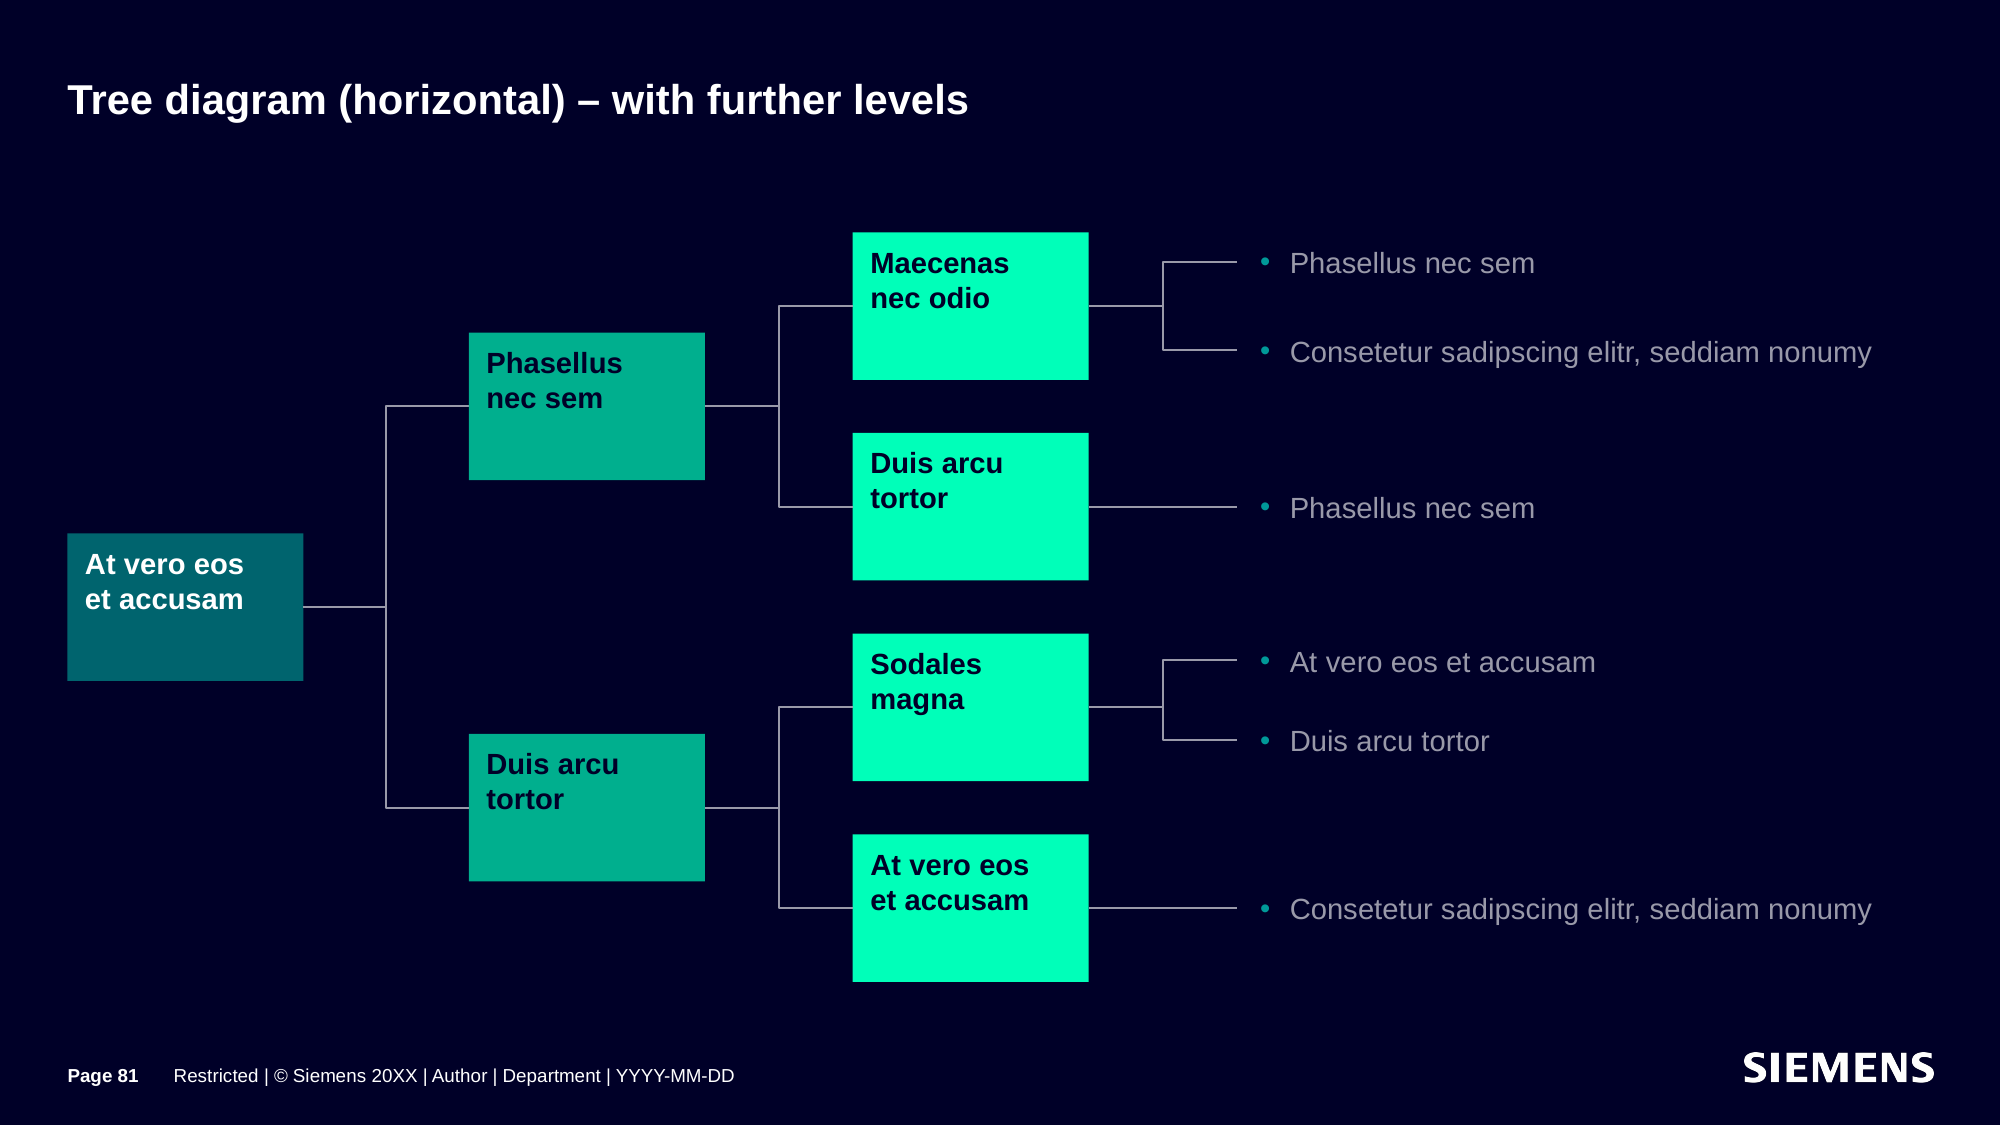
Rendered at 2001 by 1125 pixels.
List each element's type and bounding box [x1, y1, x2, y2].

text_box [894, 857, 899, 874]
text_box [489, 755, 505, 773]
text_box [929, 259, 933, 271]
text_box [1090, 630, 1934, 770]
text_box [488, 791, 495, 808]
text_box [956, 896, 962, 909]
text_box [894, 459, 900, 472]
text_box [594, 393, 601, 407]
text_box [1013, 895, 1018, 909]
text_box [585, 393, 592, 407]
text_box [527, 791, 534, 808]
text_box [510, 759, 516, 773]
text_box [1090, 432, 1934, 581]
text_box [906, 294, 911, 307]
text_box [542, 359, 554, 372]
text_box [1090, 834, 1934, 982]
text_box [996, 260, 1007, 272]
text_box [558, 358, 570, 372]
text_box [1007, 861, 1011, 872]
text_box [498, 794, 512, 808]
text_box [704, 305, 853, 507]
text_box [494, 393, 502, 407]
text_box [1022, 895, 1026, 909]
text_box [974, 896, 985, 908]
text_box [890, 294, 894, 306]
text_box [879, 262, 884, 272]
text_box [522, 393, 534, 407]
text_box [1090, 232, 1934, 380]
text_box [873, 454, 889, 472]
text_box [489, 354, 504, 372]
text_box [901, 660, 905, 672]
text_box [872, 896, 876, 907]
text_box [873, 856, 889, 874]
text_box [506, 394, 518, 407]
text_box [873, 655, 887, 673]
text_box [892, 660, 896, 672]
text_box [600, 358, 604, 372]
text_box [939, 896, 943, 908]
footer [174, 1035, 1686, 1125]
text_box [704, 707, 853, 909]
text_box [613, 759, 617, 773]
text_box [984, 294, 988, 305]
text_box [963, 861, 969, 874]
text_box [945, 259, 949, 270]
text_box [923, 896, 927, 908]
text_box [890, 494, 896, 507]
text_box [955, 861, 959, 872]
text_box [66, 406, 469, 808]
picture [1744, 1052, 1934, 1083]
text_box [547, 394, 559, 407]
text_box [974, 295, 980, 307]
text_box [941, 694, 945, 708]
text_box [882, 494, 886, 505]
slide_number [67, 1035, 174, 1125]
text_box [989, 902, 995, 909]
text_box [981, 861, 985, 872]
text_box [979, 265, 985, 272]
text_box [929, 494, 935, 507]
text_box [928, 862, 932, 874]
text_box [915, 695, 921, 708]
text_box [881, 293, 885, 307]
text_box [604, 759, 611, 773]
text_box [911, 861, 923, 874]
text_box [898, 701, 904, 708]
text_box [531, 359, 539, 372]
text_box [873, 490, 878, 507]
text_box [890, 892, 895, 909]
text_box [880, 694, 885, 708]
text_box [927, 666, 933, 673]
text_box [563, 394, 575, 407]
text_box [564, 759, 573, 773]
text_box [952, 661, 956, 673]
text_box [950, 701, 956, 708]
text_box [910, 660, 916, 673]
text_box [587, 759, 599, 773]
text_box [949, 294, 955, 307]
text_box [873, 254, 878, 272]
text_box [887, 254, 892, 272]
text_box [525, 365, 531, 372]
text_box [1016, 861, 1027, 873]
text_box [952, 459, 956, 472]
text_box [514, 358, 521, 372]
text_box [889, 694, 893, 708]
text_box [997, 862, 1003, 874]
title [67, 78, 1686, 173]
text_box [609, 358, 621, 372]
text_box [559, 766, 566, 773]
text_box [921, 494, 925, 505]
text_box [536, 759, 547, 773]
text_box [591, 358, 598, 372]
text_box [940, 294, 944, 306]
text_box [971, 459, 976, 472]
text_box [969, 660, 980, 672]
text_box [537, 794, 551, 808]
text_box [920, 460, 931, 472]
text_box [931, 294, 935, 306]
text_box [970, 258, 974, 272]
text_box [912, 490, 917, 507]
text_box [988, 459, 994, 472]
